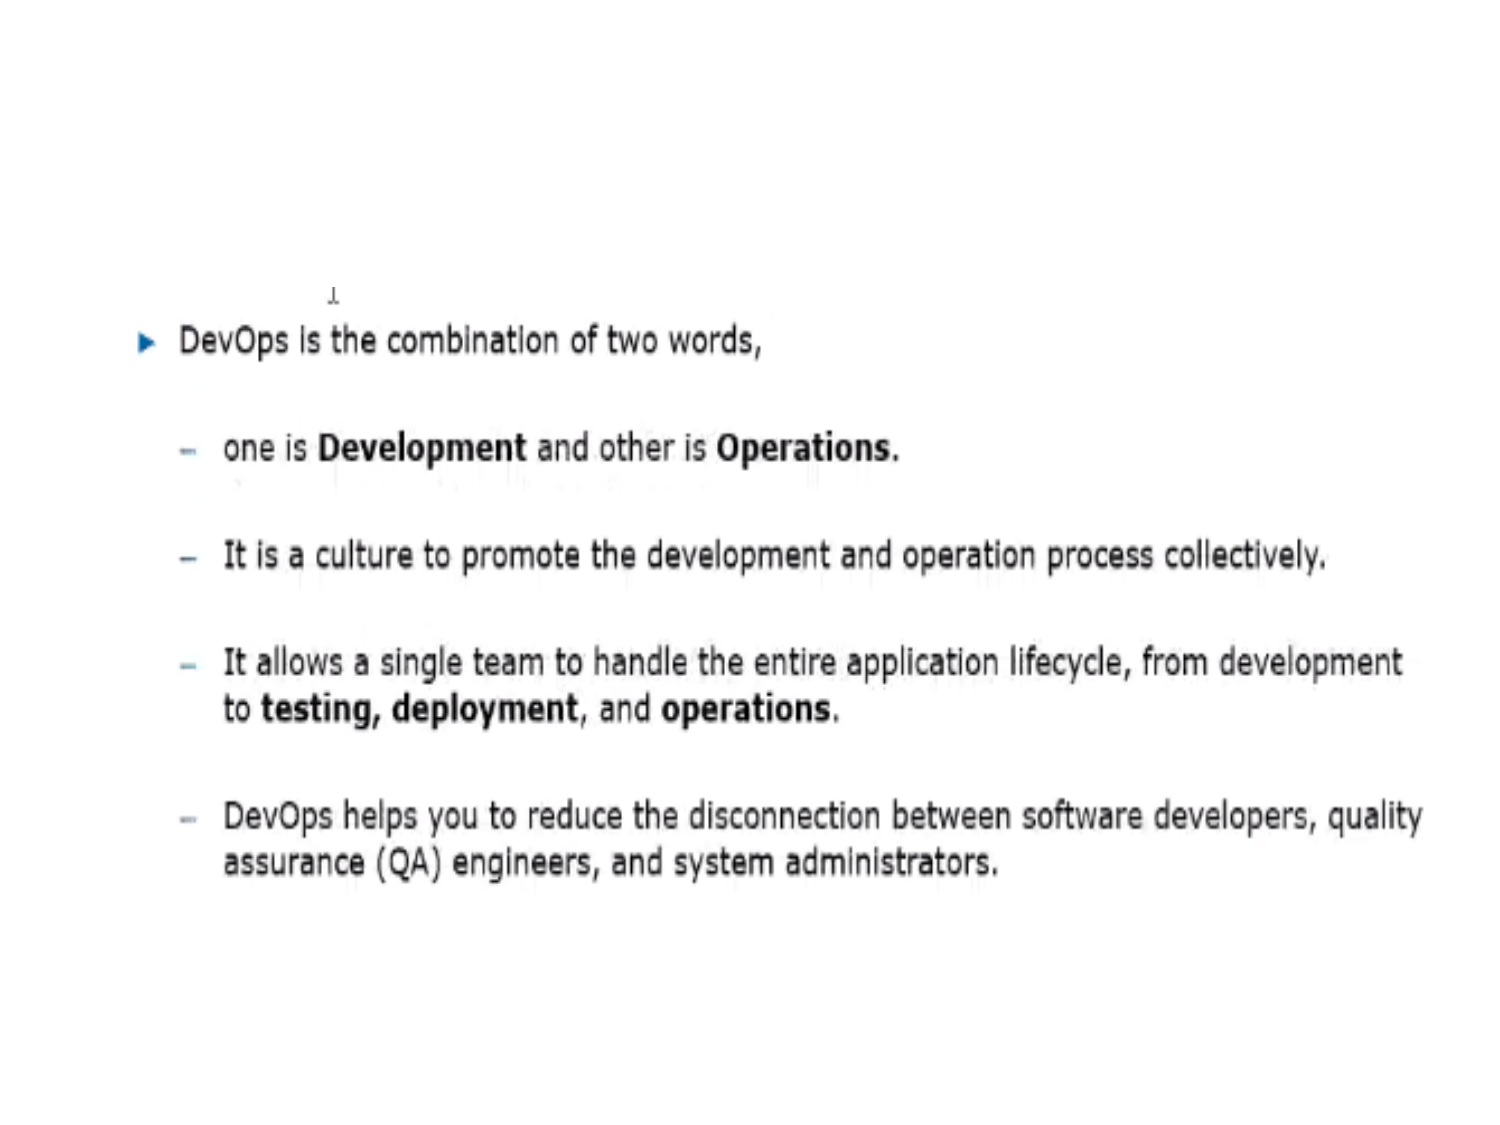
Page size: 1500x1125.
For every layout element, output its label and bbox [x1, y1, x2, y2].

list [98, 287, 1500, 908]
